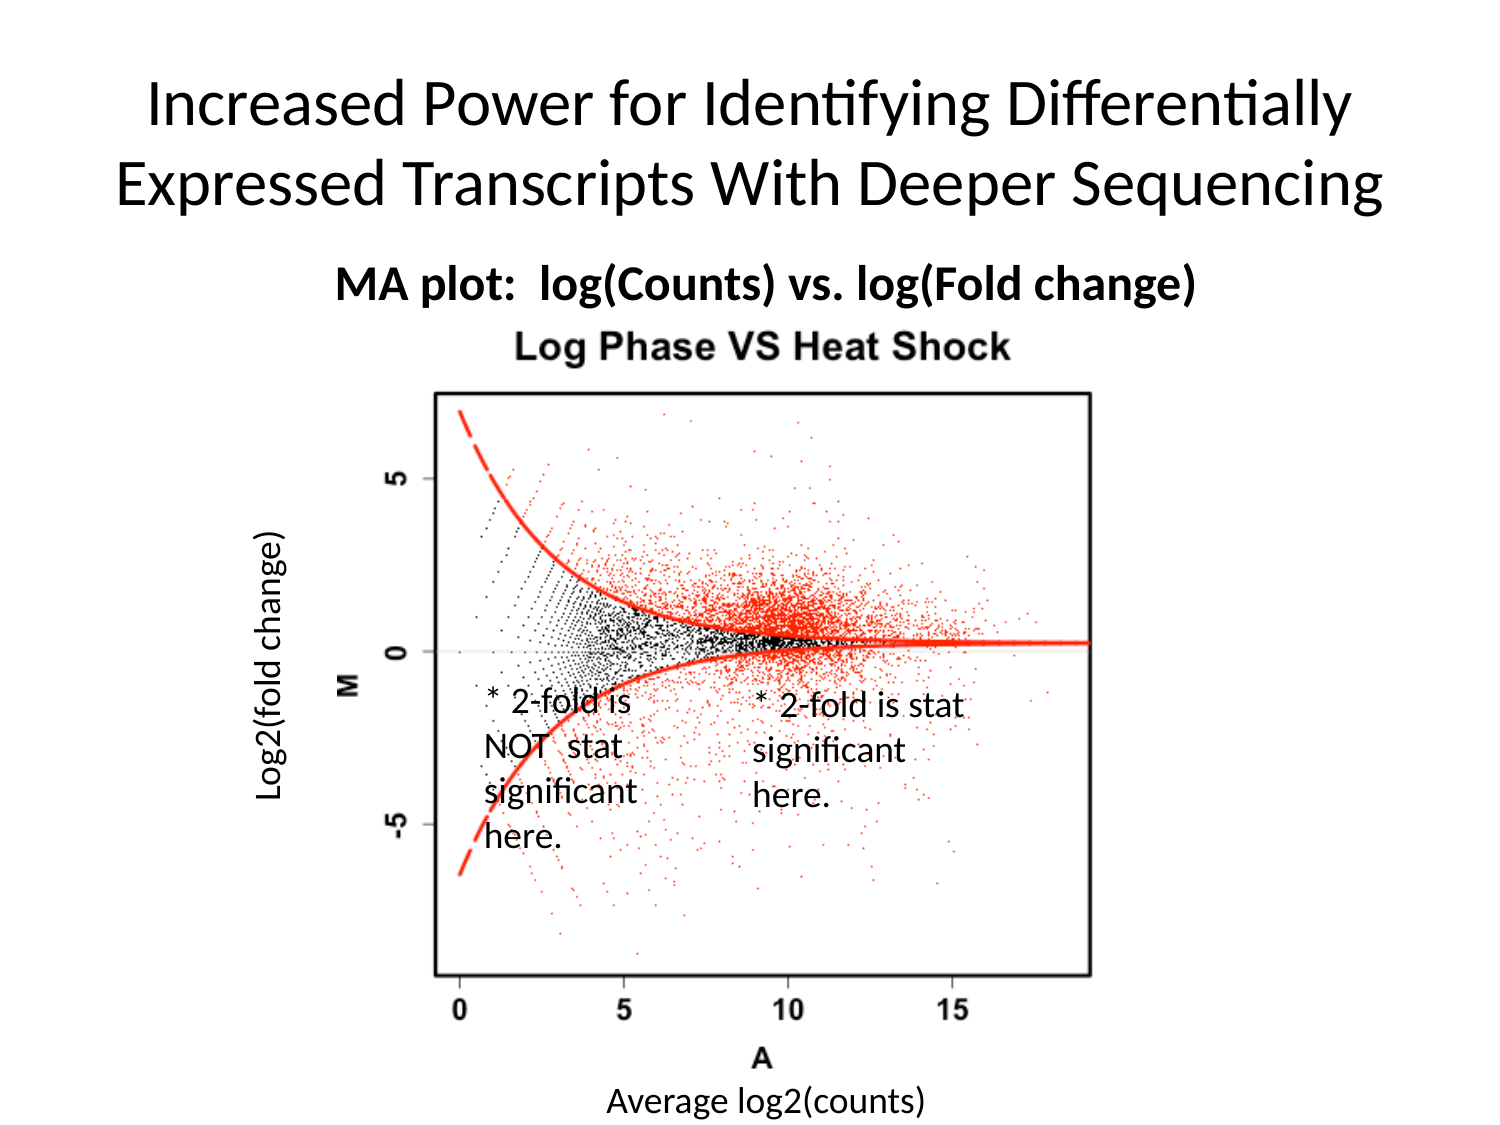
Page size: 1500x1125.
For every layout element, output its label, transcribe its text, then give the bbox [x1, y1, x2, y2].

picture [336, 295, 1141, 1099]
text_box MA plot: log(Counts) vs. log(Fold change) [319, 242, 1213, 318]
text_box Average log2(counts) [591, 1108, 942, 1125]
title Increased Power for Identifying Differentially Expressed Transcripts With Deeper Sequencing [75, 45, 1425, 233]
text_box Log2(fold change) [235, 515, 296, 817]
